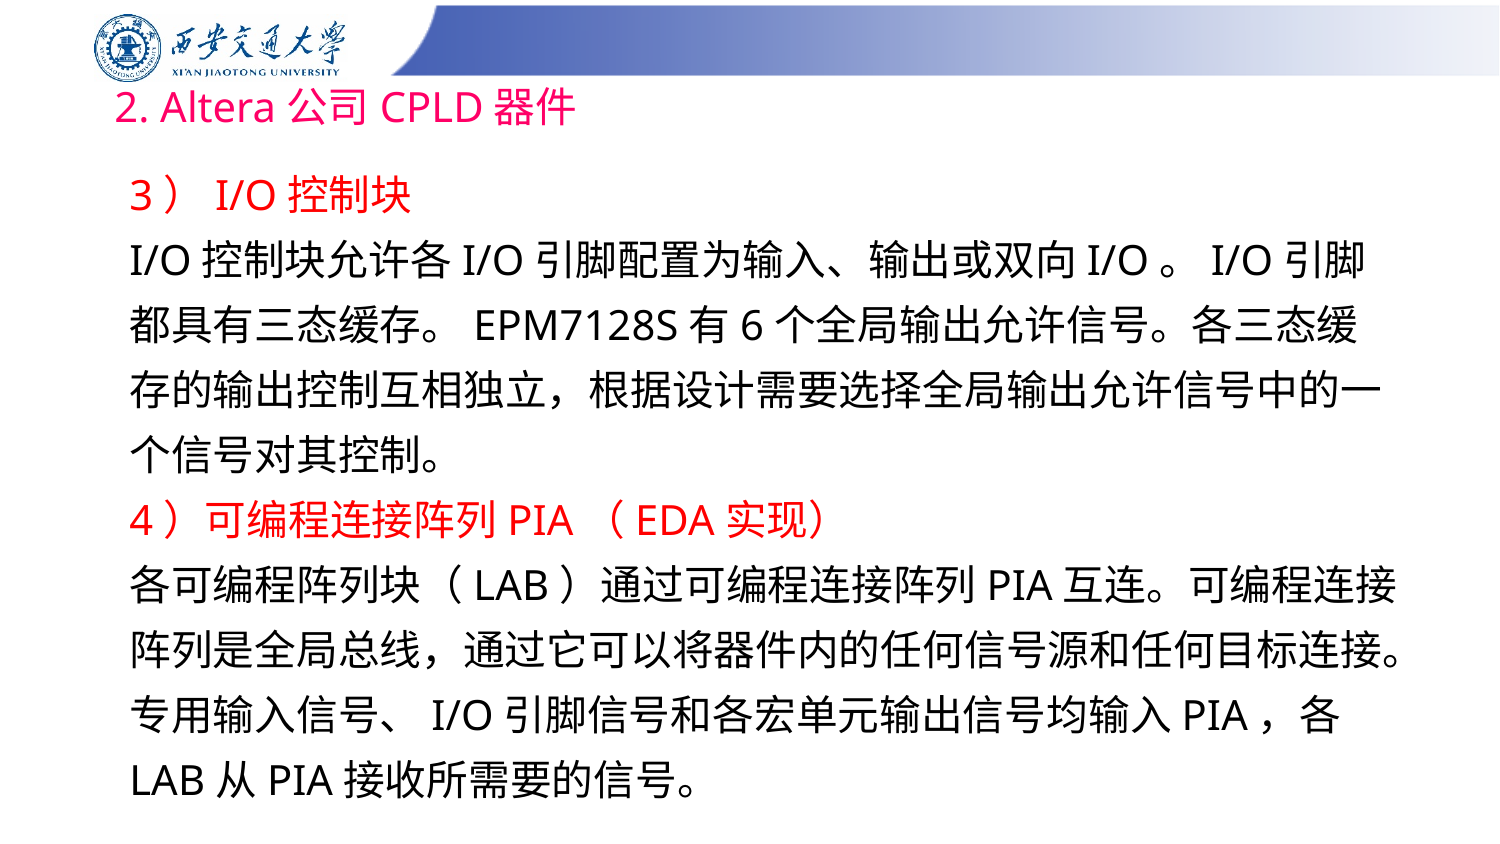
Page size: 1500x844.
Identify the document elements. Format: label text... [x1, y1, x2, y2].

text_box 2. Altera公司CPLD器件 [103, 80, 1397, 151]
picture [0, 0, 1500, 844]
text_box 3）I/O控制块 I/O控制块允许各I/O引脚配置为输入、输出或双向I/O。I/O引脚都具有三态缓存。EPM7128S有6个全局输出允许信号。各三态缓存的输出控制互相独立，根据设计需要选择全局输出允许信号中的一个信号对其控制。 4）可编程连接阵列PIA（EDA实现） 各可编程阵列块（LAB）通过可编程连接阵列PIA互连。可编程连接阵列是全局总线，通过它可以将器件内的任何信号源和任何目标连接。专用输入信号、I/O引脚信号和各宏单元输出信号均输入PIA，各LAB从PIA接收所需要的信号。 [117, 148, 1412, 810]
